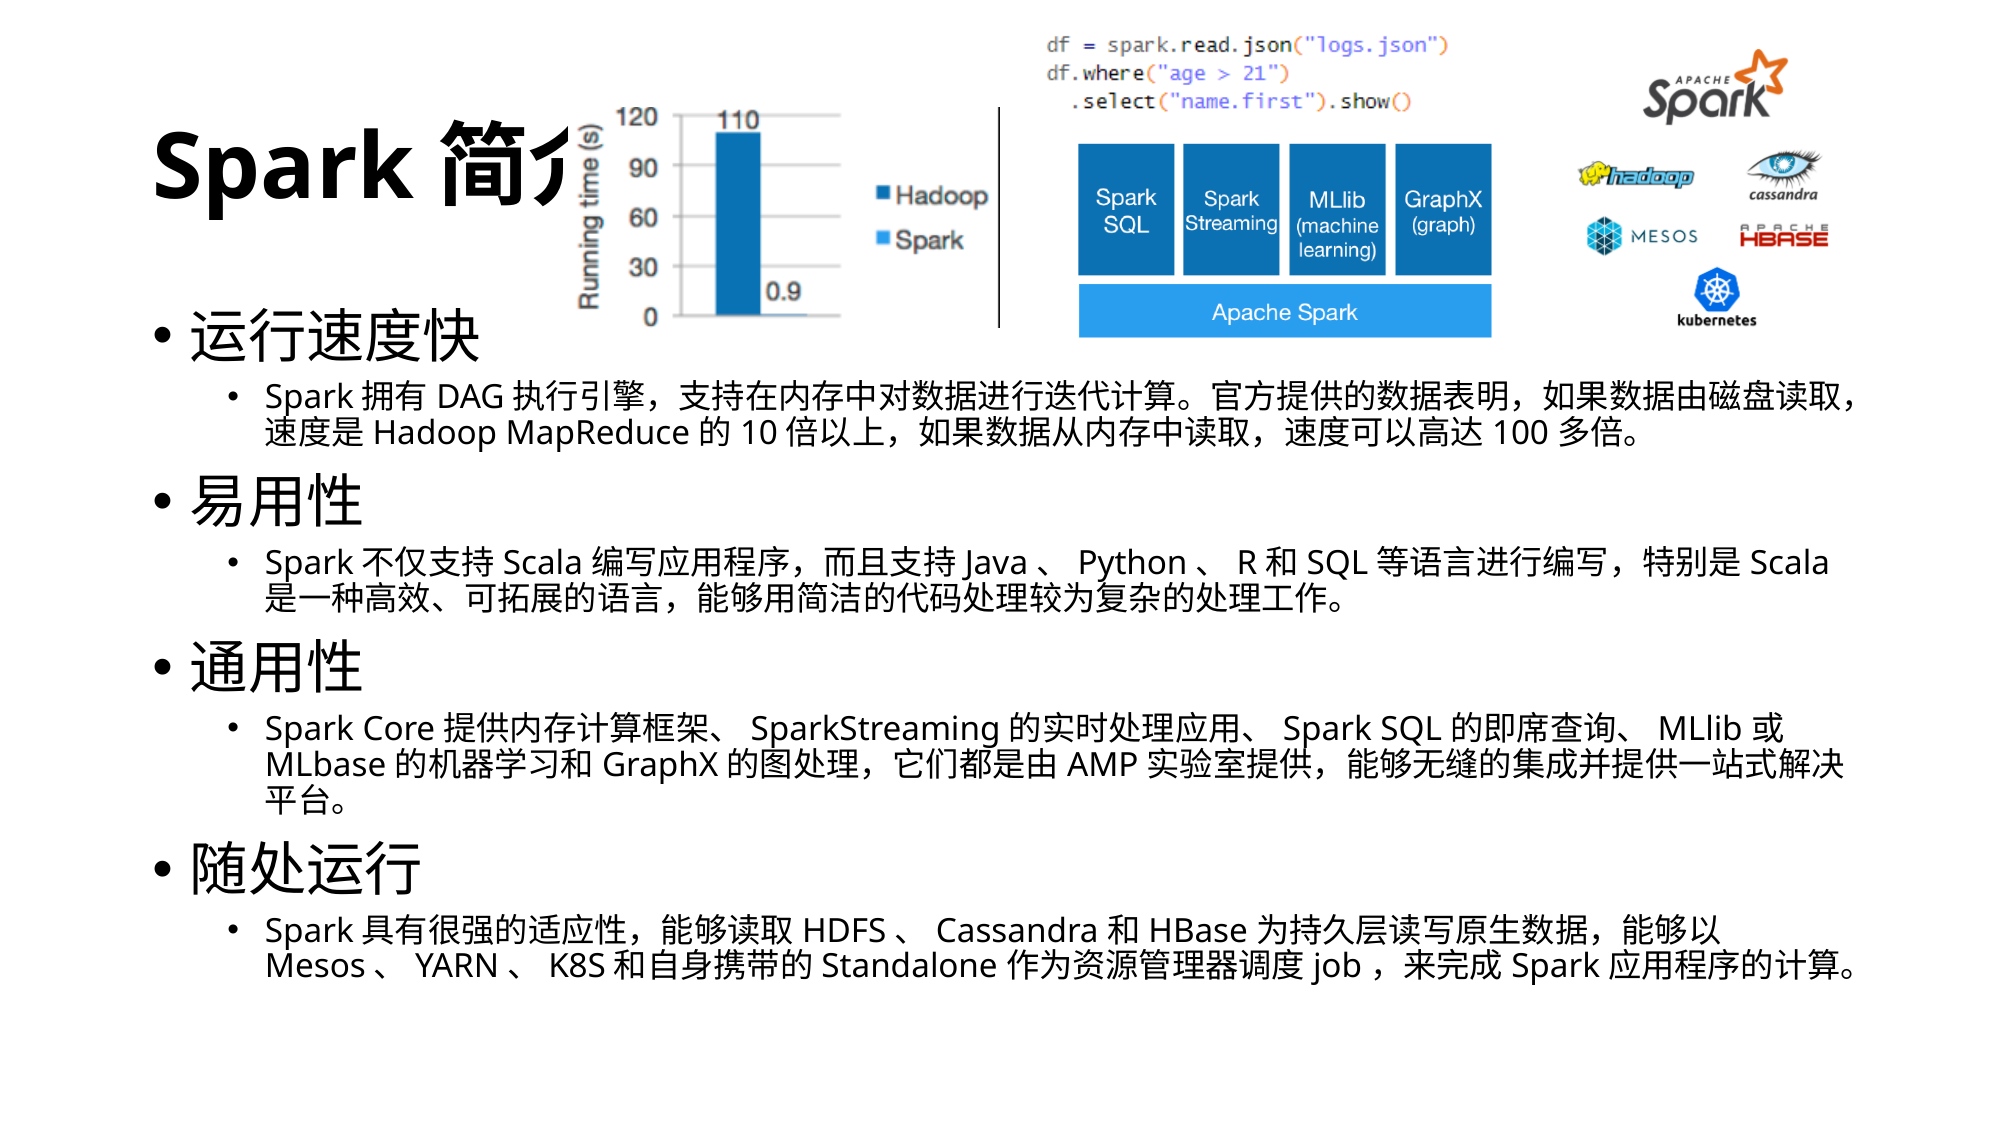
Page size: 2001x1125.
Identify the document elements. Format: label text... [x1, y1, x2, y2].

picture [1072, 139, 1498, 339]
picture [1570, 46, 1863, 346]
title Spark简介 [137, 59, 1570, 278]
list 运行速度快 Spark拥有DAG执行引擎，支持在内存中对数据进行迭代计算。官方提供的数据表明，如果数据由磁盘读取，速度是Hadoop MapReduce的10倍以上，如果数据从内存中读取，速度可以高达100多倍。 易用性 Spark不仅支持Scala编写应用程序，而且支持Java、Python、R和SQL等语言进行编写，特别是Scala是一种高效、可拓展的语言，能够用简洁的代码处理较为复杂的处理工作。 通用性 Spark Core提供内存计算框架、SparkStreaming的实时处理应用、Spark SQL的即席查询、MLlib或MLbase的机器学习和GraphX的图处理，它们都是由AMP实验室提供，能够无缝的集成并提供一站式解决平台。 随处运行 Spark具有很强的适应性，能够读取HDFS、Cassandra和HBase为持久层读写原生数据，能够以Mesos、YARN、K8S和自身携带的Standalone作为资源管理器调度job，来完成Spark应用程序的计算。 [137, 299, 1863, 1014]
picture [568, 107, 1000, 328]
picture [1034, 13, 1498, 132]
